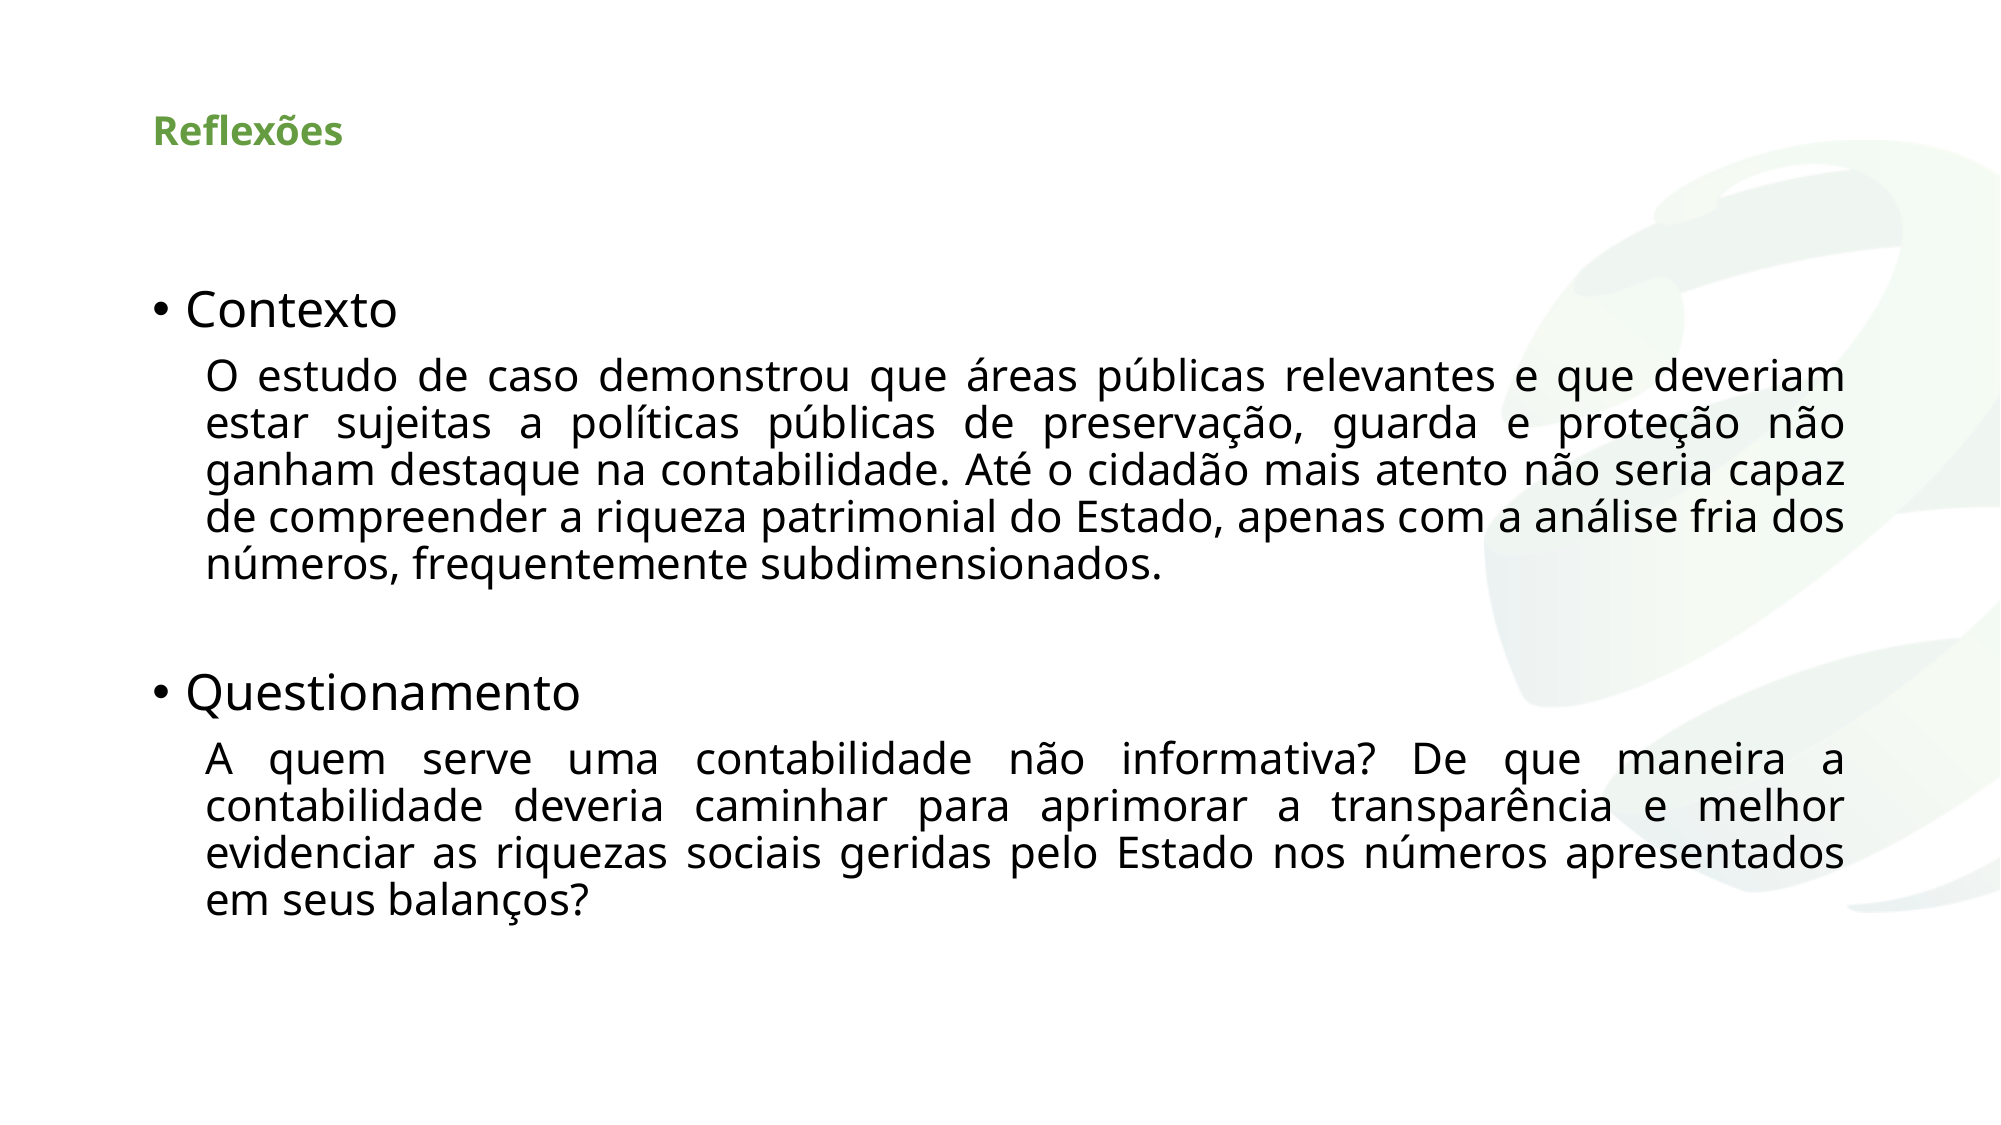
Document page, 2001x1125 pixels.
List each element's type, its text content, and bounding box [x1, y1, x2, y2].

list Contexto O estudo de caso demonstrou que áreas públicas relevantes e que deveriam estar sujeitas a políticas públicas de preservação, guarda e proteção não ganham destaque na contabilidade. Até o cidadão mais atento não seria capaz de compreender a riqueza patrimonial do Estado, apenas com a análise fria dos números, frequentemente subdimensionados. Questionamento A quem serve uma contabilidade não informativa? De que maneira a contabilidade deveria caminhar para aprimorar a transparência e melhor evidenciar as riquezas sociais geridas pelo Estado nos números apresentados em seus balanços? f [137, 276, 1863, 1014]
picture [1484, 140, 2000, 913]
title Reflexões [137, 59, 1863, 211]
